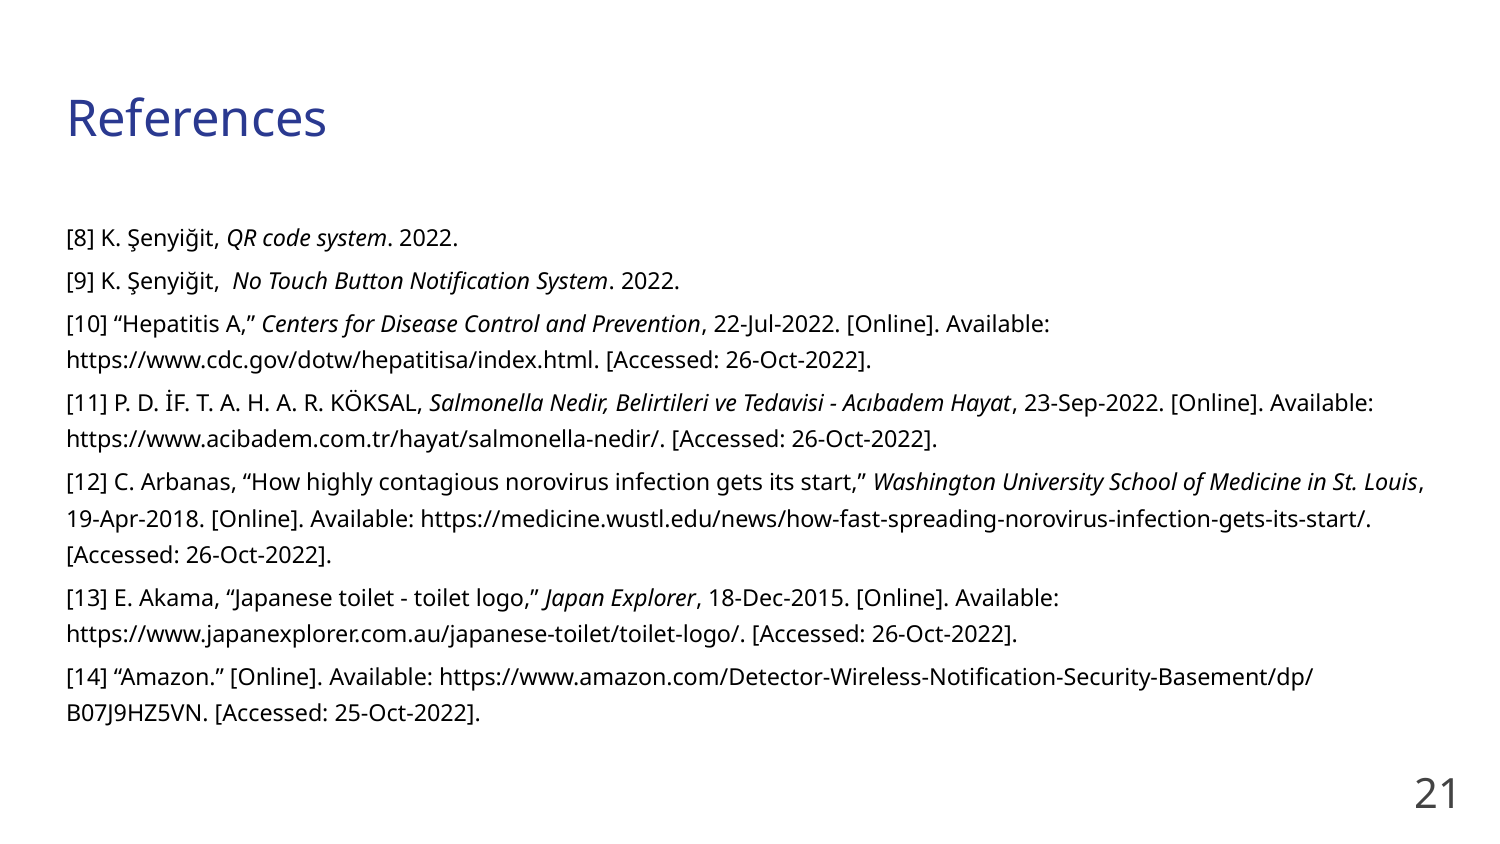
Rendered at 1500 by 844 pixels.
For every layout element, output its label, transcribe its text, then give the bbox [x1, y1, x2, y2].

slide_number ‹#› [1387, 762, 1478, 828]
list [8] K. Şenyiğit, QR code system. 2022. [9] K. Şenyiğit, No Touch Button Notification System. 2022. [10] “Hepatitis A,” Centers for Disease Control and Prevention, 22-Jul-2022. [Online]. Available: https://www.cdc.gov/dotw/hepatitisa/index.html. [Accessed: 26-Oct-2022]. [11] P. D. İF. T. A. H. A. R. KÖKSAL, Salmonella Nedir, Belirtileri ve Tedavisi - Acıbadem Hayat, 23-Sep-2022. [Online]. Available: https://www.acibadem.com.tr/hayat/salmonella-nedir/. [Accessed: 26-Oct-2022]. [12] C. Arbanas, “How highly contagious norovirus infection gets its start,” Washington University School of Medicine in St. Louis, 19-Apr-2018. [Online]. Available: https://medicine.wustl.edu/news/how-fast-spreading-norovirus-infection-gets-its-start/. [Accessed: 26-Oct-2022]. [13] E. Akama, “Japanese toilet - toilet logo,” Japan Explorer, 18-Dec-2015. [Online]. Available: https://www.japanexplorer.com.au/japanese-toilet/toilet-logo/. [Accessed: 26-Oct-2022]. [14] “Amazon.” [Online]. Available: https://www.amazon.com/Detector-Wireless-Notification-Security-Basement/dp/B07J9HZ5VN. [Accessed: 25-Oct-2022]. [51, 201, 1449, 750]
title References [51, 67, 1449, 167]
